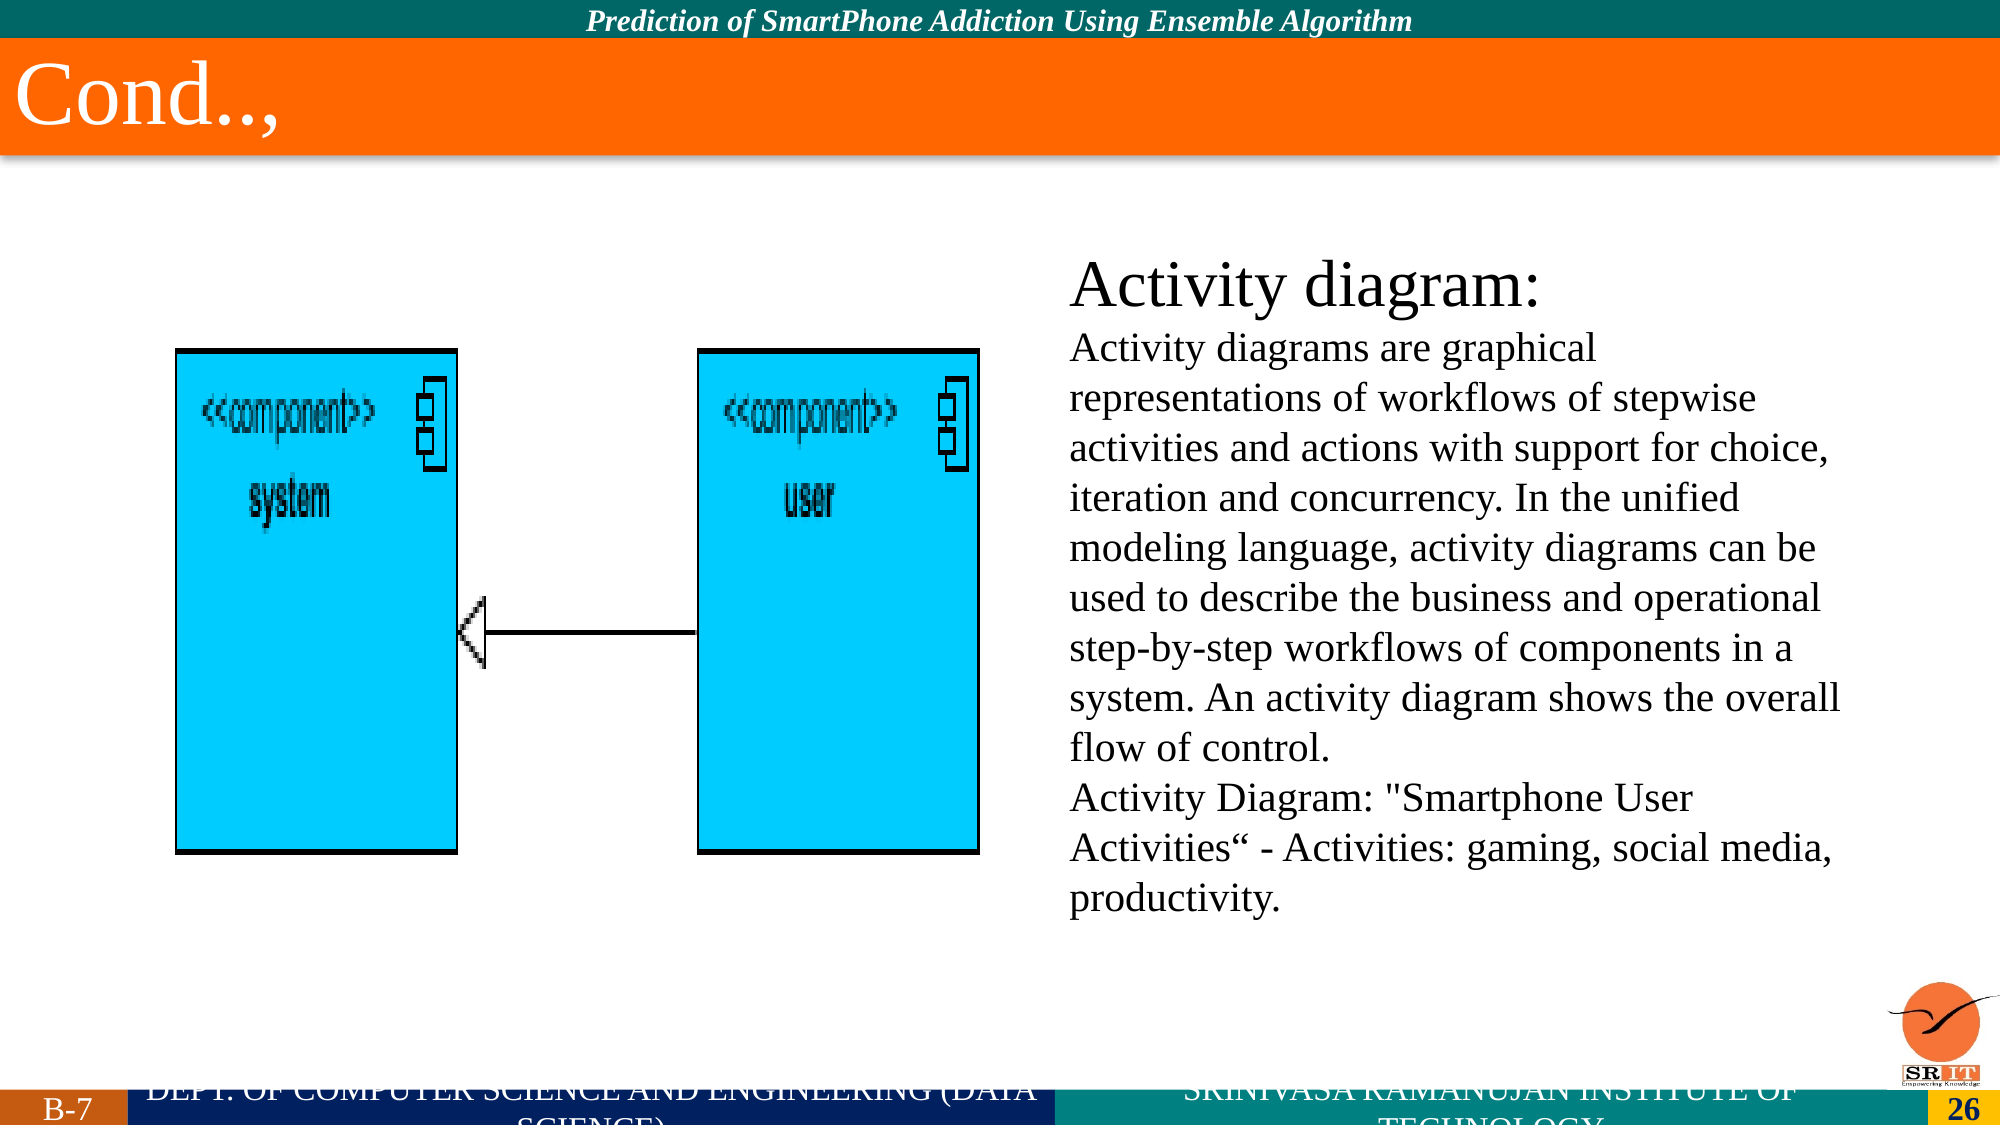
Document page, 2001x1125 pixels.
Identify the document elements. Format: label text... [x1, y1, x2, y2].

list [156, 270, 1017, 900]
picture [1887, 977, 2000, 1090]
text_box Activity diagram: Activity diagrams are graphical representations of workflows of stepwise activities and actions with support for choice, iteration and concurrency. In the unified modeling language, activity diagrams can be used to describe the business and operational step-by-step workflows of components in a system. An activity diagram shows the overall flow of control. Activity Diagram: "Smartphone User Activities“ - Activities: gaming, social media, productivity. [1054, 232, 1859, 928]
title Cond.., [0, 38, 2000, 156]
